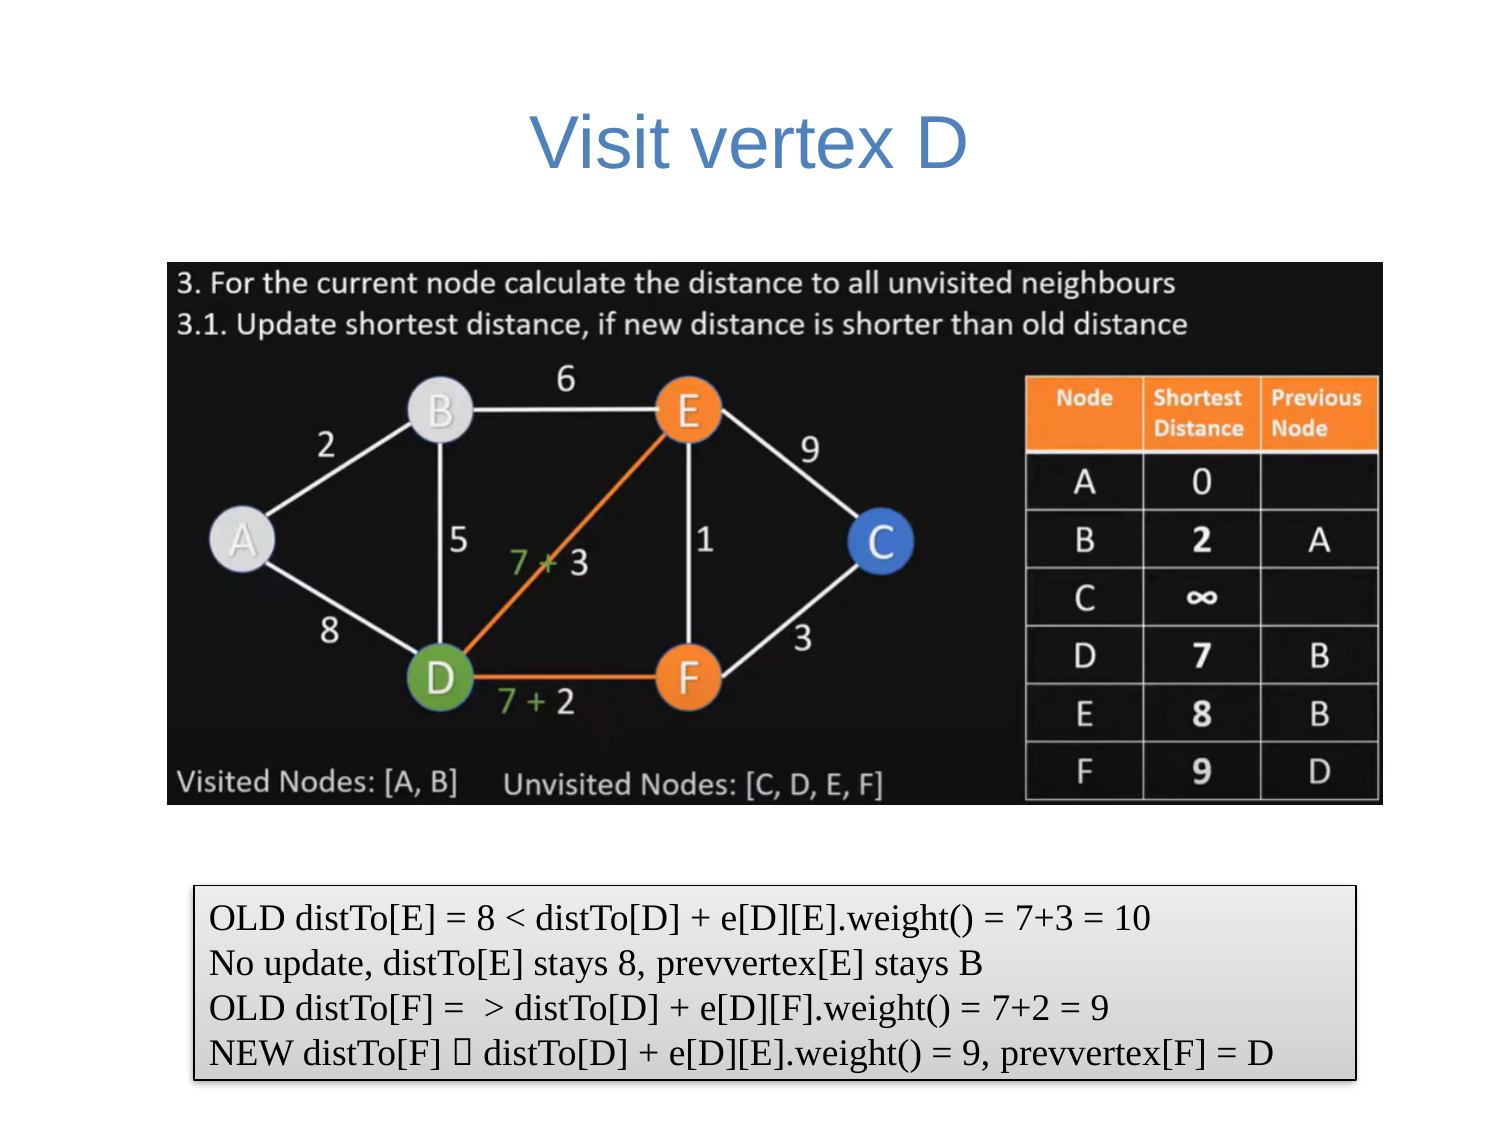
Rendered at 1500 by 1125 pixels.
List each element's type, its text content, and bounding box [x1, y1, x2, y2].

title Visit vertex D [75, 45, 1425, 233]
picture [167, 262, 1383, 805]
